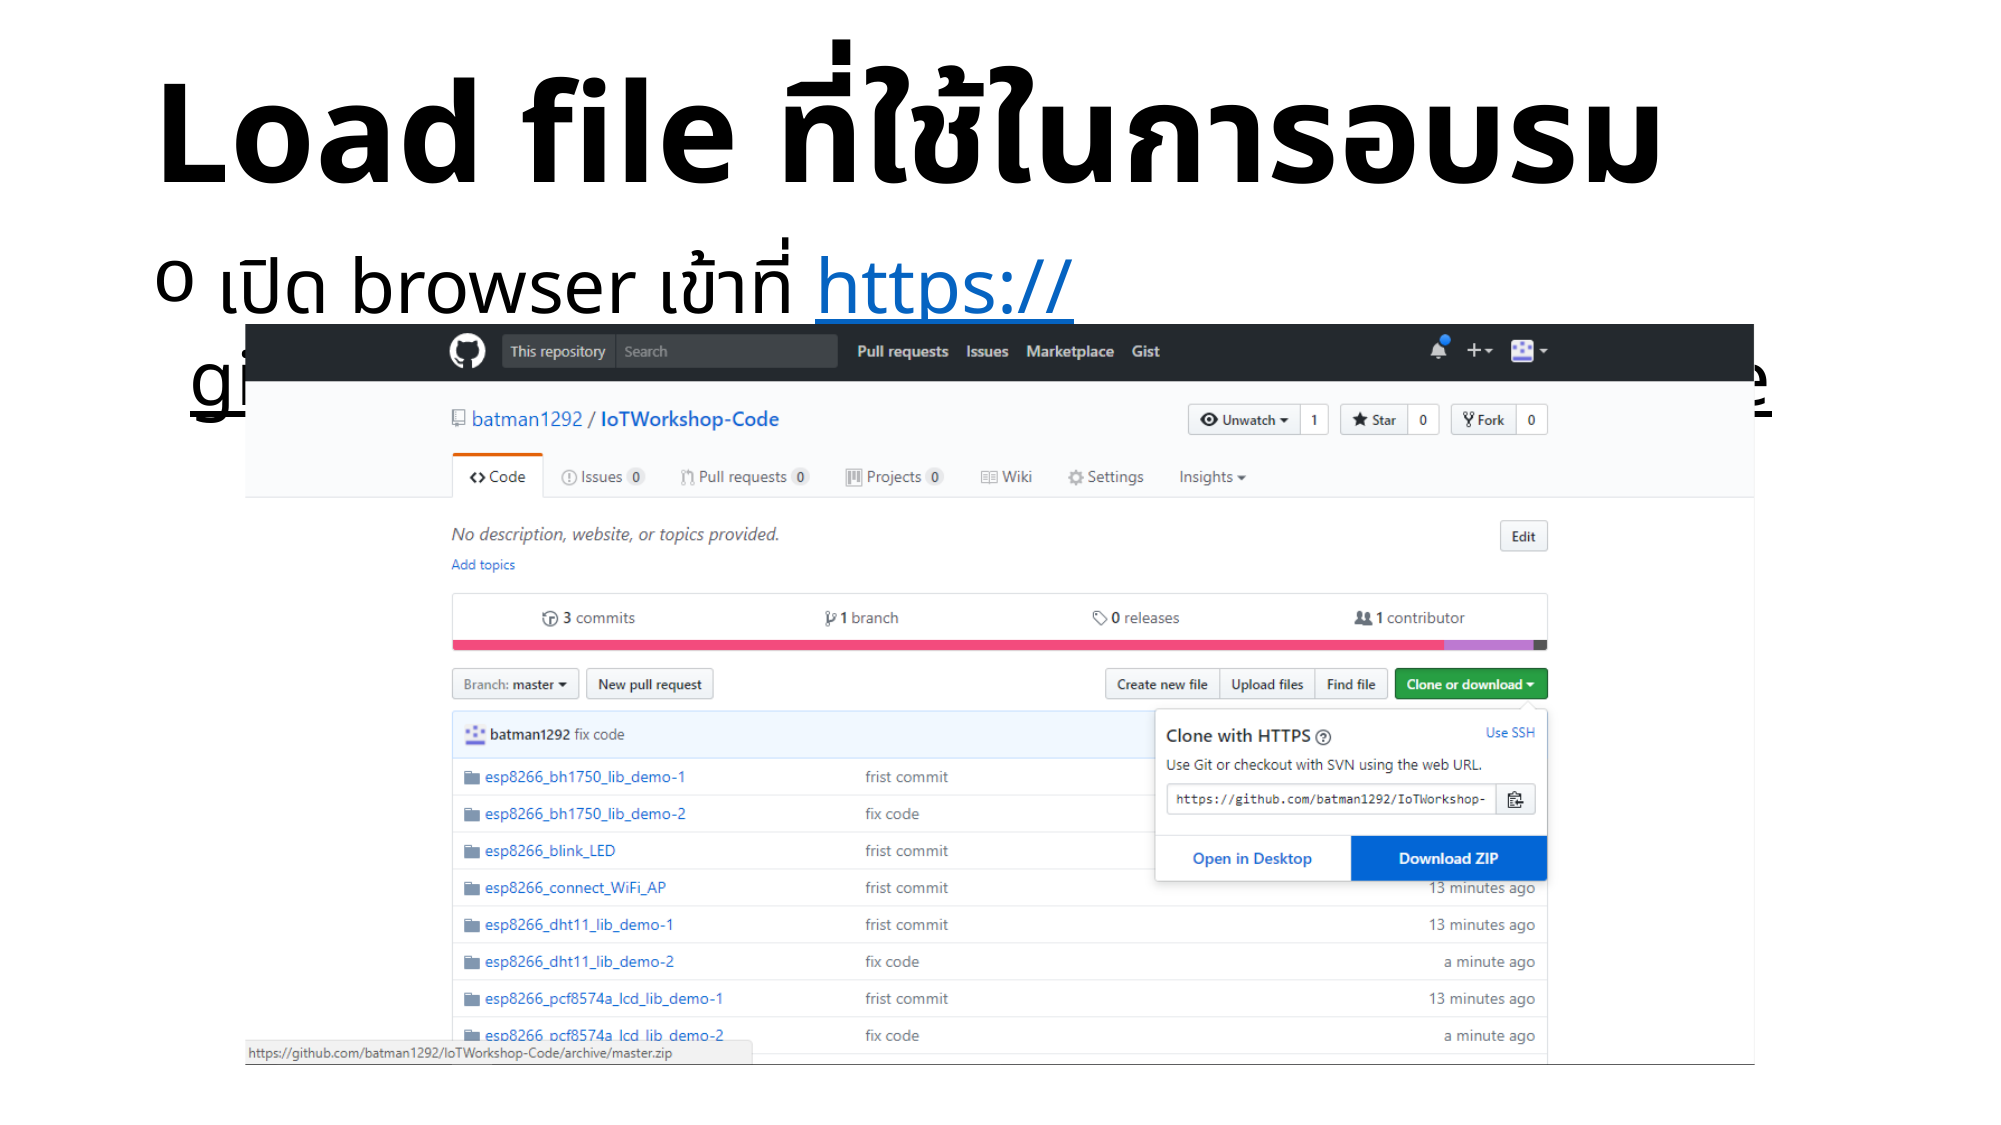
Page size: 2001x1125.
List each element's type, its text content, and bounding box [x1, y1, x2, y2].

picture [245, 324, 1755, 1065]
list เปิด browser เข้าที่ https://github.com/batman1292/IoTWorkshop-Code [137, 232, 1863, 947]
title Load file ที่ใช้ในการอบรม [137, 29, 1863, 232]
